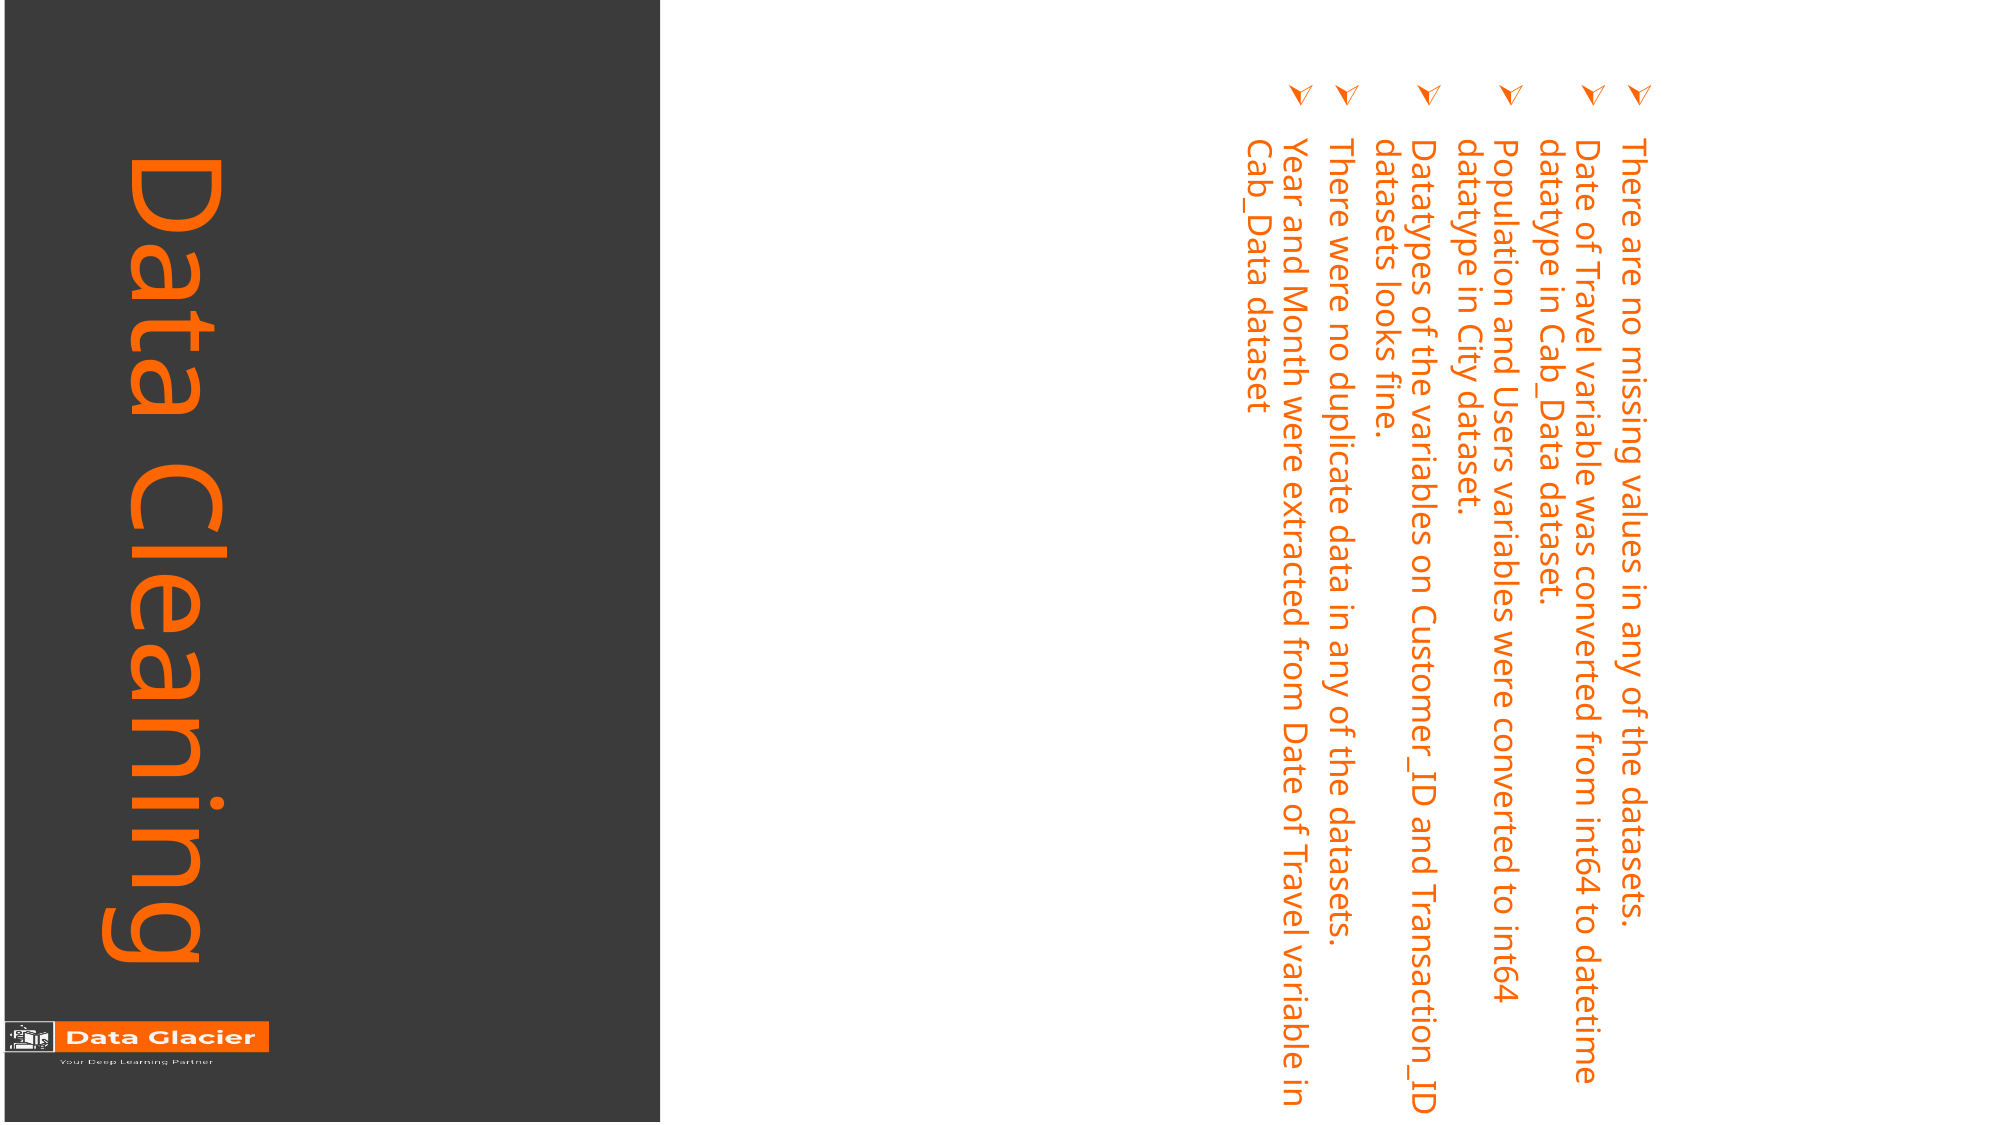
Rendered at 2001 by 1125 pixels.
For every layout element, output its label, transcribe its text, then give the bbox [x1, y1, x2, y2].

title Data Cleaning [4, 0, 660, 1122]
picture [0, 961, 272, 1125]
subtitle There are no missing values in any of the datasets. Date of Travel variable was converted from int64 to datetime datatype in Cab_Data dataset. Population and Users variables were converted to int64 datatype in City dataset. Datatypes of the variables on Customer_ID and Transaction_ID datasets looks fine. There were no duplicate data in any of the datasets. Year and Month were extracted from Date of Travel variable in Cab_Data dataset [660, 0, 2000, 1125]
